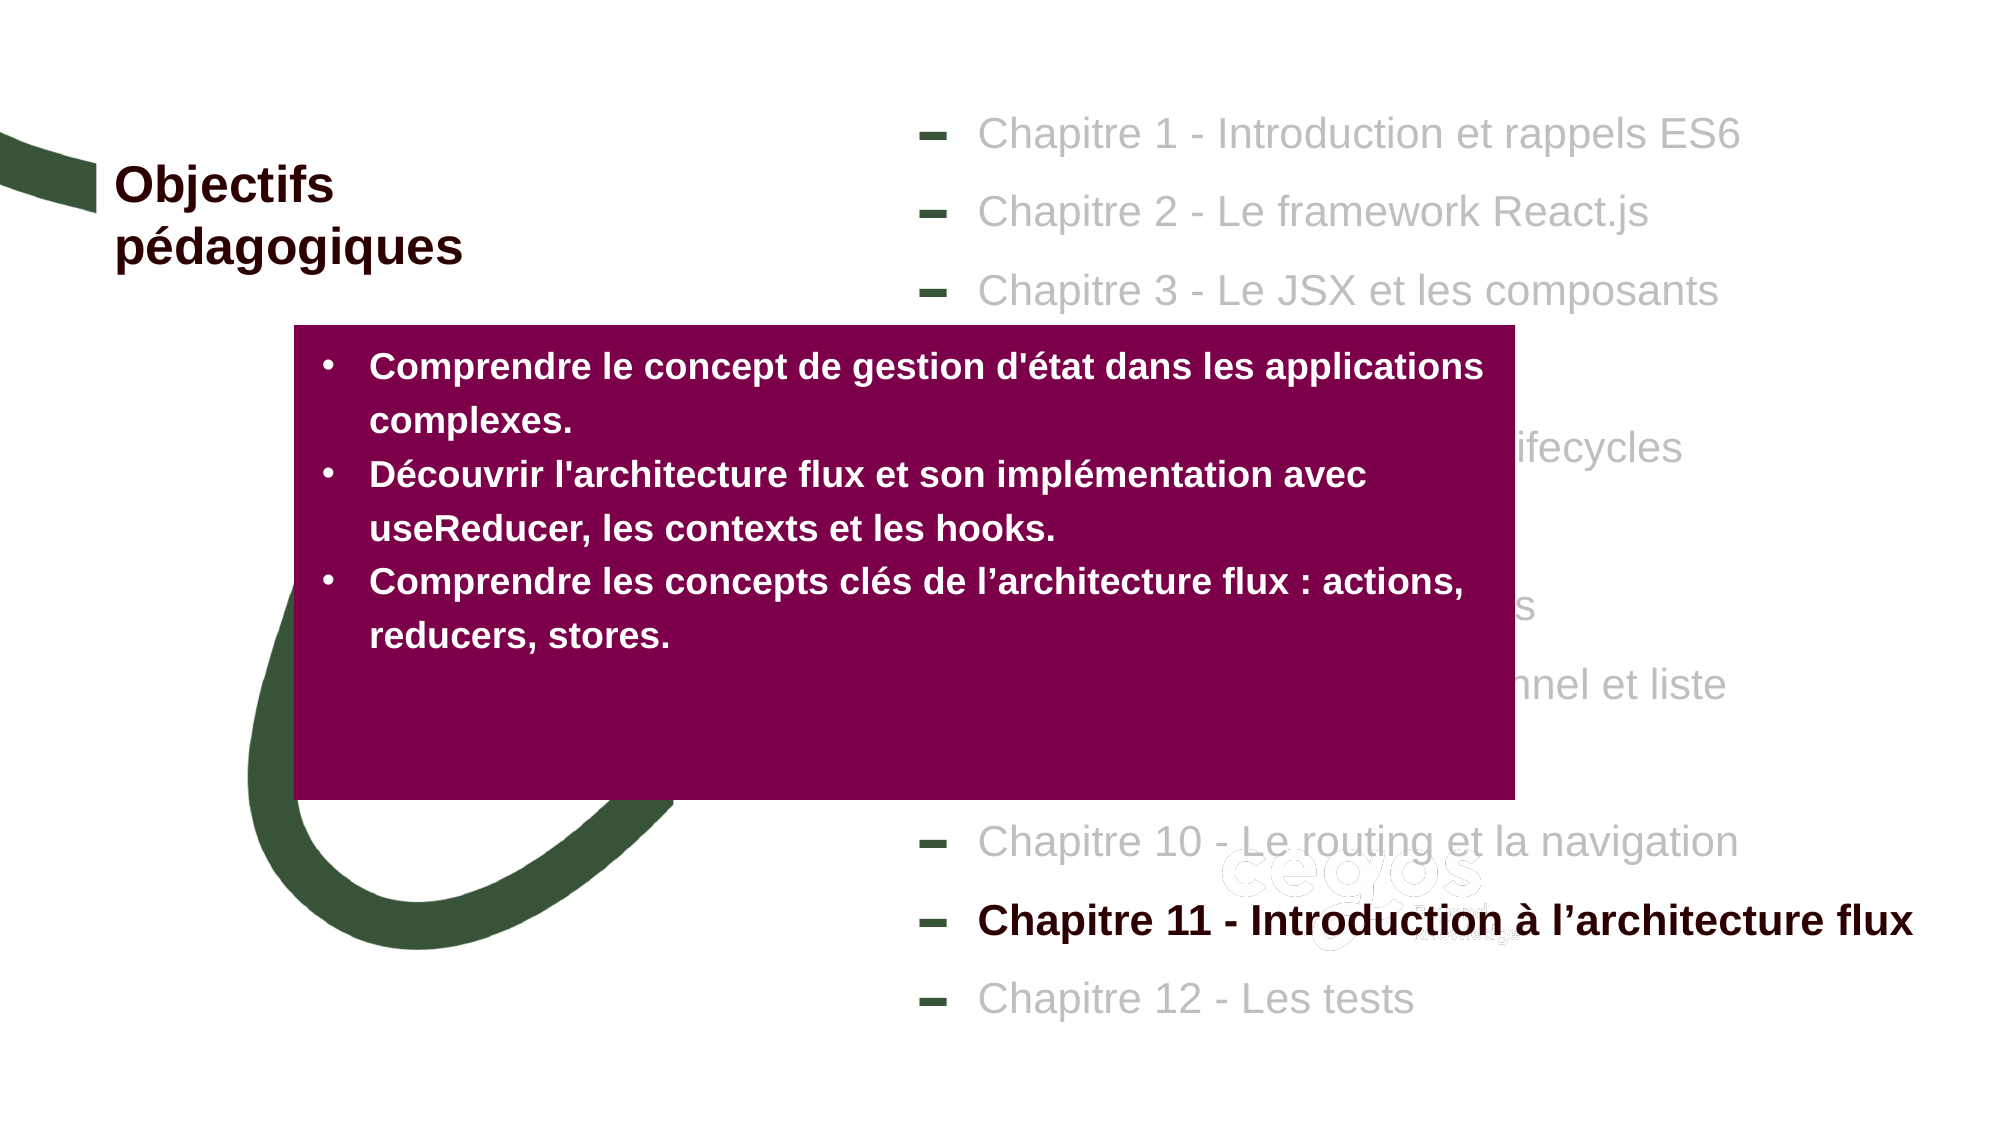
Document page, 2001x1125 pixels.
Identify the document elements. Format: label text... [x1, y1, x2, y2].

picture [0, 131, 674, 950]
list Chapitre 1 - Introduction et rappels ES6 Chapitre 2 - Le framework React.js Chapitre 3 - Le JSX et les composants Chapitre 4 - Les props Chapitre 5 - Le State et les lifecycles Chapitre 6 - Les Hooks Chapitre 7 - Les événements Chapitre 8 - Rendu conditionnel et liste Chapitre 9 - Les formulaires Chapitre 10 - Le routing et la navigation Chapitre 11 - Introduction à l’architecture flux Chapitre 12 - Les tests [904, 97, 1943, 1046]
title Objectifs pédagogiques [96, 132, 652, 357]
list Comprendre le concept de gestion d'état dans les applications complexes. Découvrir l'architecture flux et son implémentation avec useReducer, les contexts et les hooks. Comprendre les concepts clés de l’architecture flux : actions, reducers, stores. [294, 325, 1516, 800]
